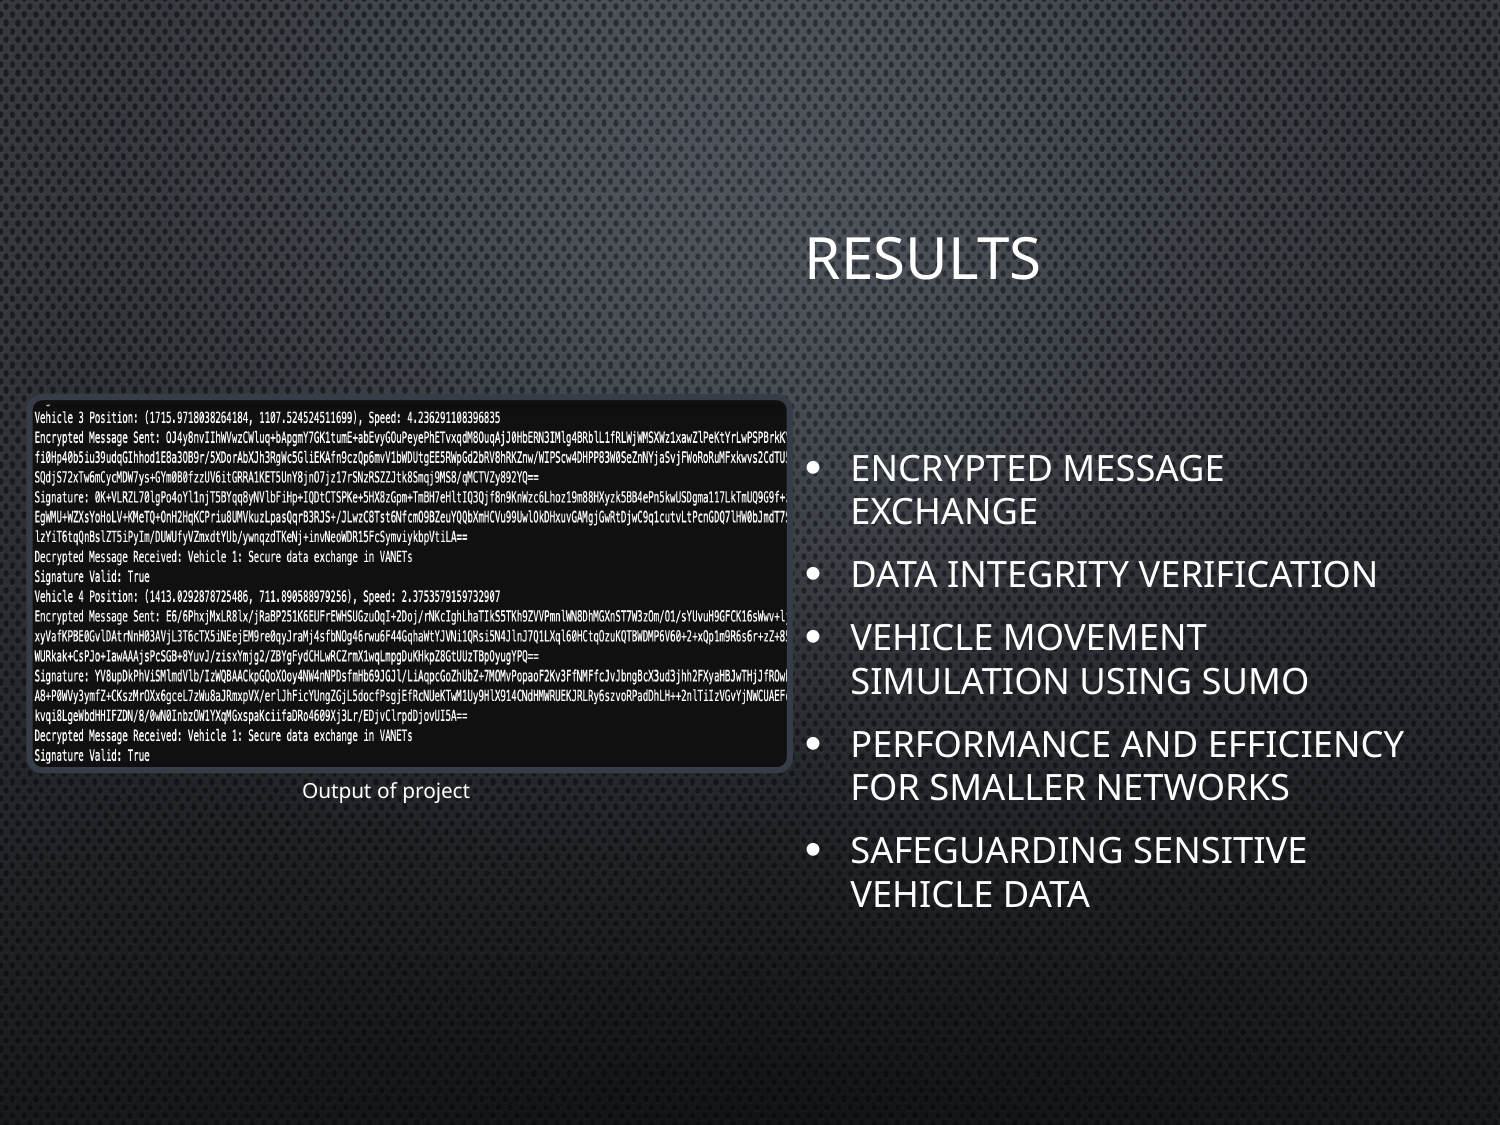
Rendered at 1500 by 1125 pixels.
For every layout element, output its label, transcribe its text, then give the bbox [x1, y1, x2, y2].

text_box Output of project [287, 771, 538, 811]
title results [789, 99, 1421, 413]
picture [29, 396, 791, 771]
list Encrypted message exchange Data integrity verification Vehicle Movement simulation using SUMO Performance and efficiency for smaller networks Safeguarding sensitive vehicle data [789, 437, 1421, 966]
